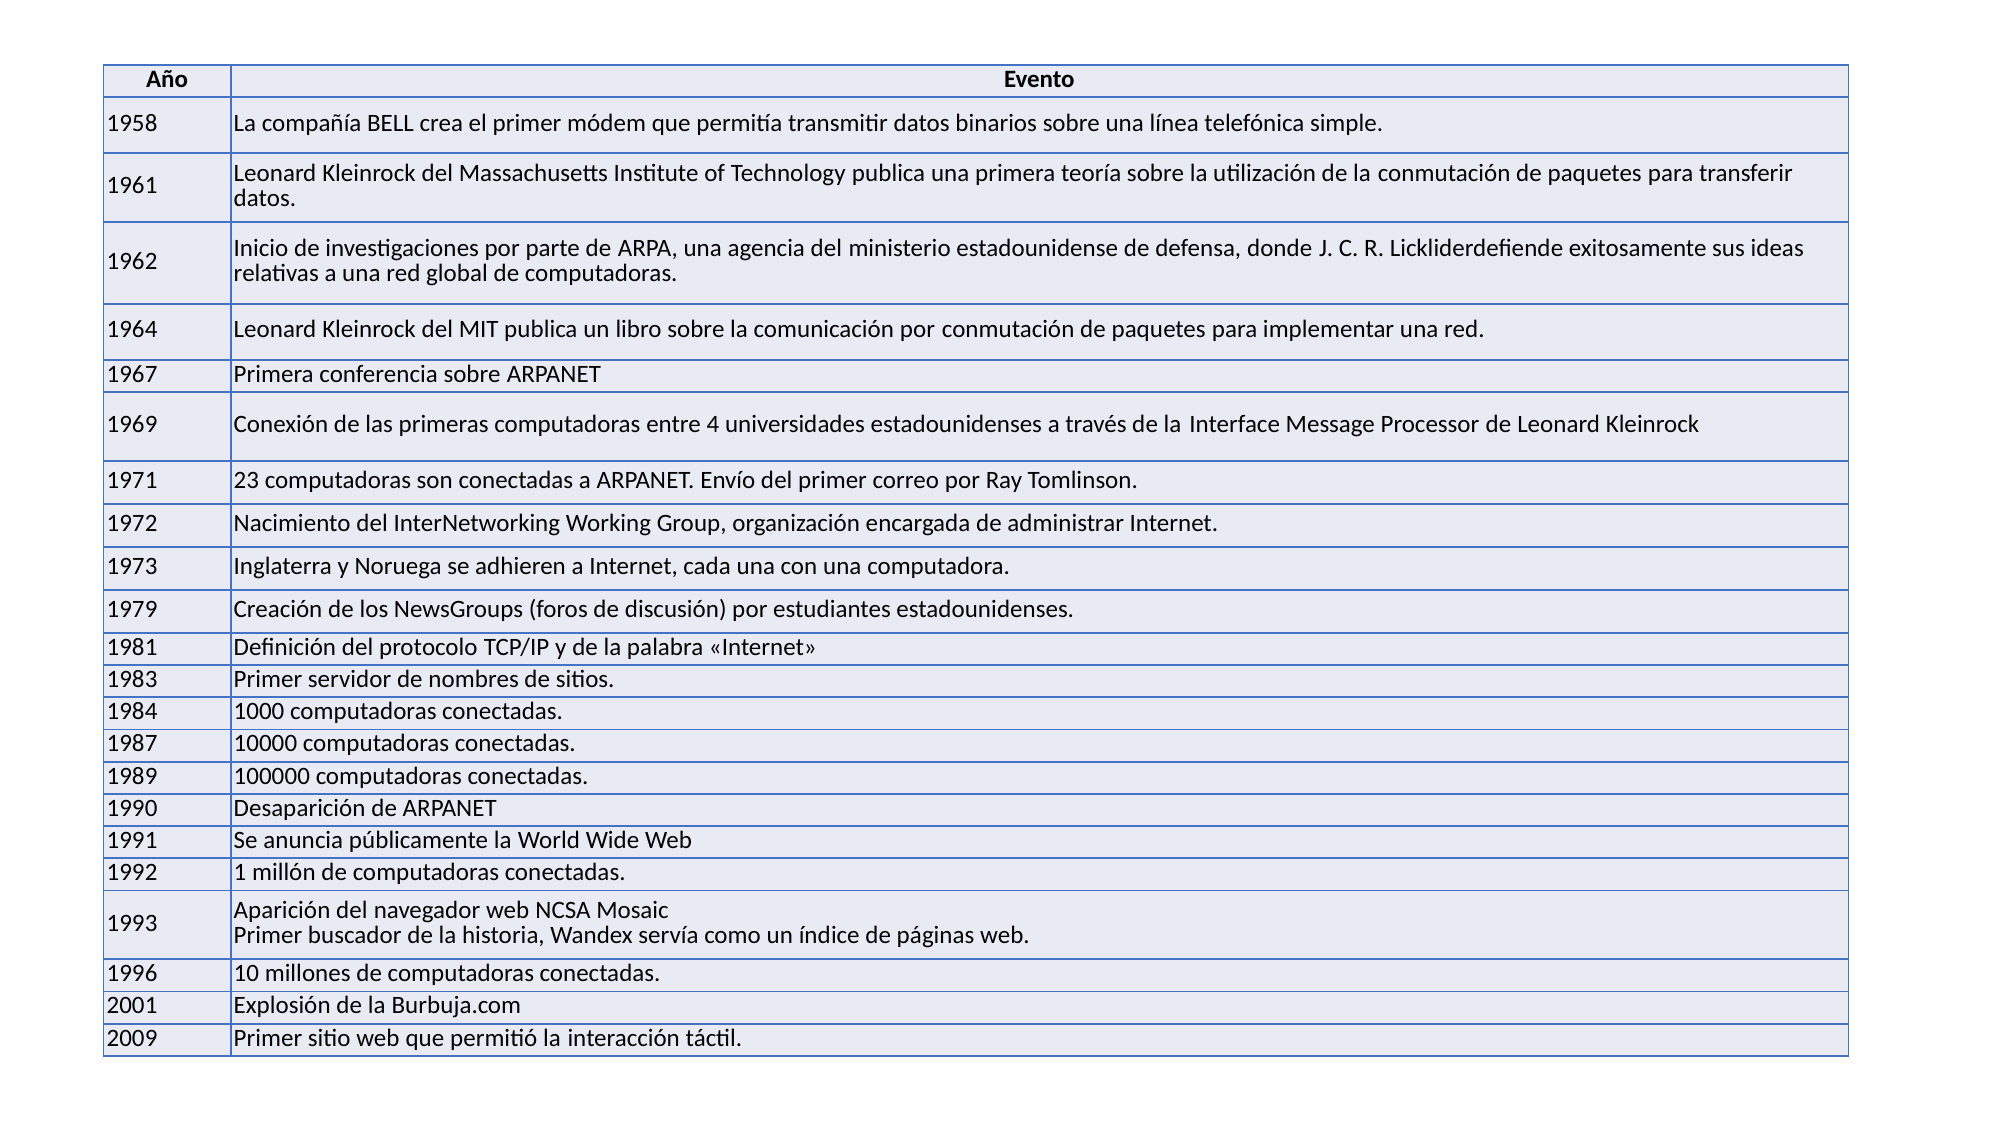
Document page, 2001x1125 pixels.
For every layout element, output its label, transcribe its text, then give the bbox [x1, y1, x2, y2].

table_cell 1971 [104, 462, 230, 503]
table_cell Nacimiento del InterNetworking Working Group, organización encargada de administrar Internet. [232, 505, 1848, 546]
table_cell 1962 [104, 223, 230, 303]
table_cell 1964 [104, 305, 230, 359]
table_cell 1992 [104, 859, 230, 890]
table_cell Desaparición de ARPANET [232, 795, 1848, 825]
table_cell 1984 [104, 698, 230, 729]
table_cell 1996 [104, 960, 230, 991]
table_cell 1 millón de computadoras conectadas. [232, 859, 1848, 890]
table_cell Inglaterra y Noruega se adhieren a Internet, cada una con una computadora. [232, 548, 1848, 589]
table_cell La compañía BELL crea el primer módem que permitía transmitir datos binarios sobre una línea telefónica simple. [232, 98, 1848, 152]
table_cell 10000 computadoras conectadas. [232, 730, 1848, 761]
table_cell 10 millones de computadoras conectadas. [232, 960, 1848, 991]
table_cell Inicio de investigaciones por parte de ARPA, una agencia del ministerio estadounidense de defensa, donde J. C. R. Lickliderdefiende exitosamente sus ideas relativas a una red global de computadoras. [232, 223, 1848, 303]
table_cell 1991 [104, 827, 230, 857]
table_cell Conexión de las primeras computadoras entre 4 universidades estadounidenses a través de la Interface Message Processor de Leonard Kleinrock [232, 393, 1848, 460]
table_cell 1000 computadoras conectadas. [232, 698, 1848, 729]
table_cell Leonard Kleinrock del Massachusetts Institute of Technology publica una primera teoría sobre la utilización de la conmutación de paquetes para transferir datos. [232, 154, 1848, 221]
table_cell 1993 [104, 891, 230, 958]
table_cell 1981 [104, 634, 230, 664]
table_cell Se anuncia públicamente la World Wide Web [232, 827, 1848, 857]
table_cell 1958 [104, 98, 230, 152]
table_cell 1983 [104, 666, 230, 696]
table_cell 1969 [104, 393, 230, 460]
table_cell 100000 computadoras conectadas. [232, 763, 1848, 793]
table_cell Explosión de la Burbuja.com [232, 992, 1848, 1023]
table_cell 1989 [104, 763, 230, 793]
table_cell 2001 [104, 992, 230, 1023]
table_cell Primera conferencia sobre ARPANET [232, 361, 1848, 391]
table_cell Definición del protocolo TCP/IP y de la palabra «Internet» [232, 634, 1848, 664]
table_header Evento [232, 66, 1848, 96]
table_cell Creación de los NewsGroups (foros de discusión) por estudiantes estadounidenses. [232, 591, 1848, 632]
table_cell 1990 [104, 795, 230, 825]
table_header Año [104, 66, 230, 96]
table_cell 1973 [104, 548, 230, 589]
table_cell 2009 [104, 1025, 230, 1055]
table_cell 1979 [104, 591, 230, 632]
table_cell Primer servidor de nombres de sitios. [232, 666, 1848, 696]
table_cell Leonard Kleinrock del MIT publica un libro sobre la comunicación por conmutación de paquetes para implementar una red. [232, 305, 1848, 359]
table_cell 1967 [104, 361, 230, 391]
table_cell 1987 [104, 730, 230, 761]
table_cell Aparición del navegador web NCSA Mosaic Primer buscador de la historia, Wandex servía como un índice de páginas web. [232, 891, 1848, 958]
table_cell 1961 [104, 154, 230, 221]
table_cell 1972 [104, 505, 230, 546]
table_cell Primer sitio web que permitió la interacción táctil. [232, 1025, 1848, 1055]
table_cell 23 computadoras son conectadas a ARPANET. Envío del primer correo por Ray Tomlinson. [232, 462, 1848, 503]
